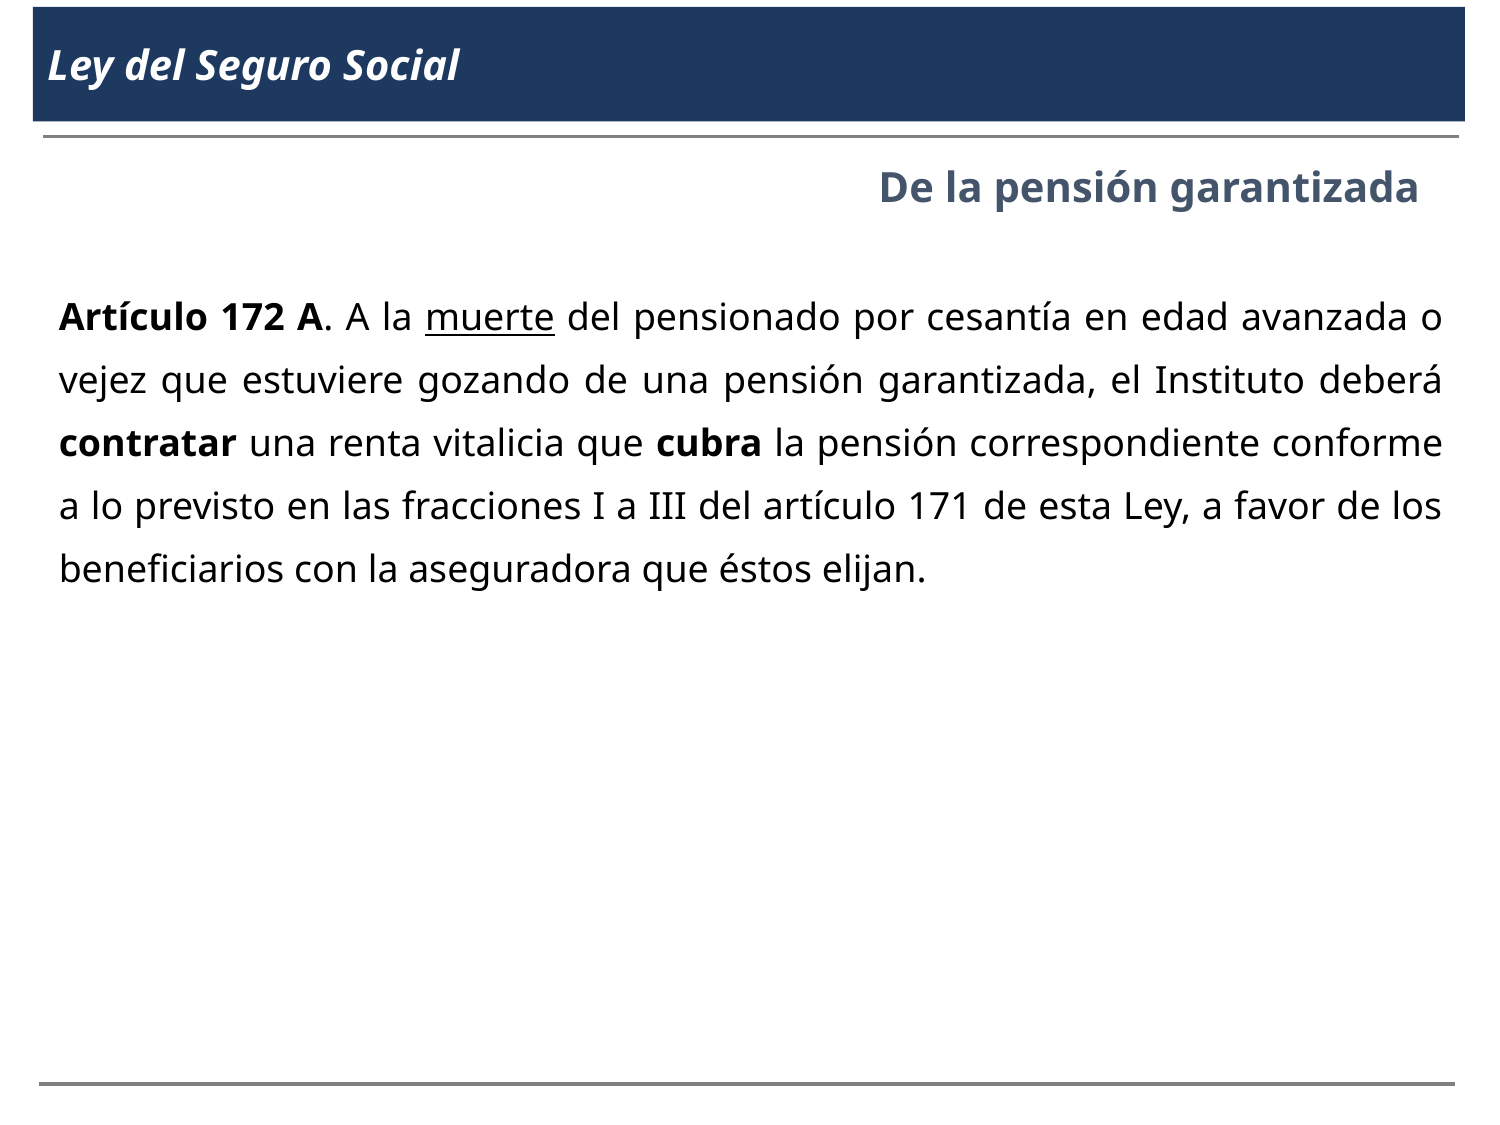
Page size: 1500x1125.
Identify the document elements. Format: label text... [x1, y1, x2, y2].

text_box Artículo 172 A. A la muerte del pensionado por cesantía en edad avanzada o vejez que estuviere gozando de una pensión garantizada, el Instituto deberá contratar una renta vitalicia que cubra la pensión correspondiente conforme a lo previsto en las fracciones I a III del artículo 171 de esta Ley, a favor de los beneficiarios con la aseguradora que éstos elijan. [43, 267, 1460, 1081]
text_box Ley del Seguro Social [32, 6, 1465, 122]
text_box De la pensión garantizada [122, 153, 1436, 225]
